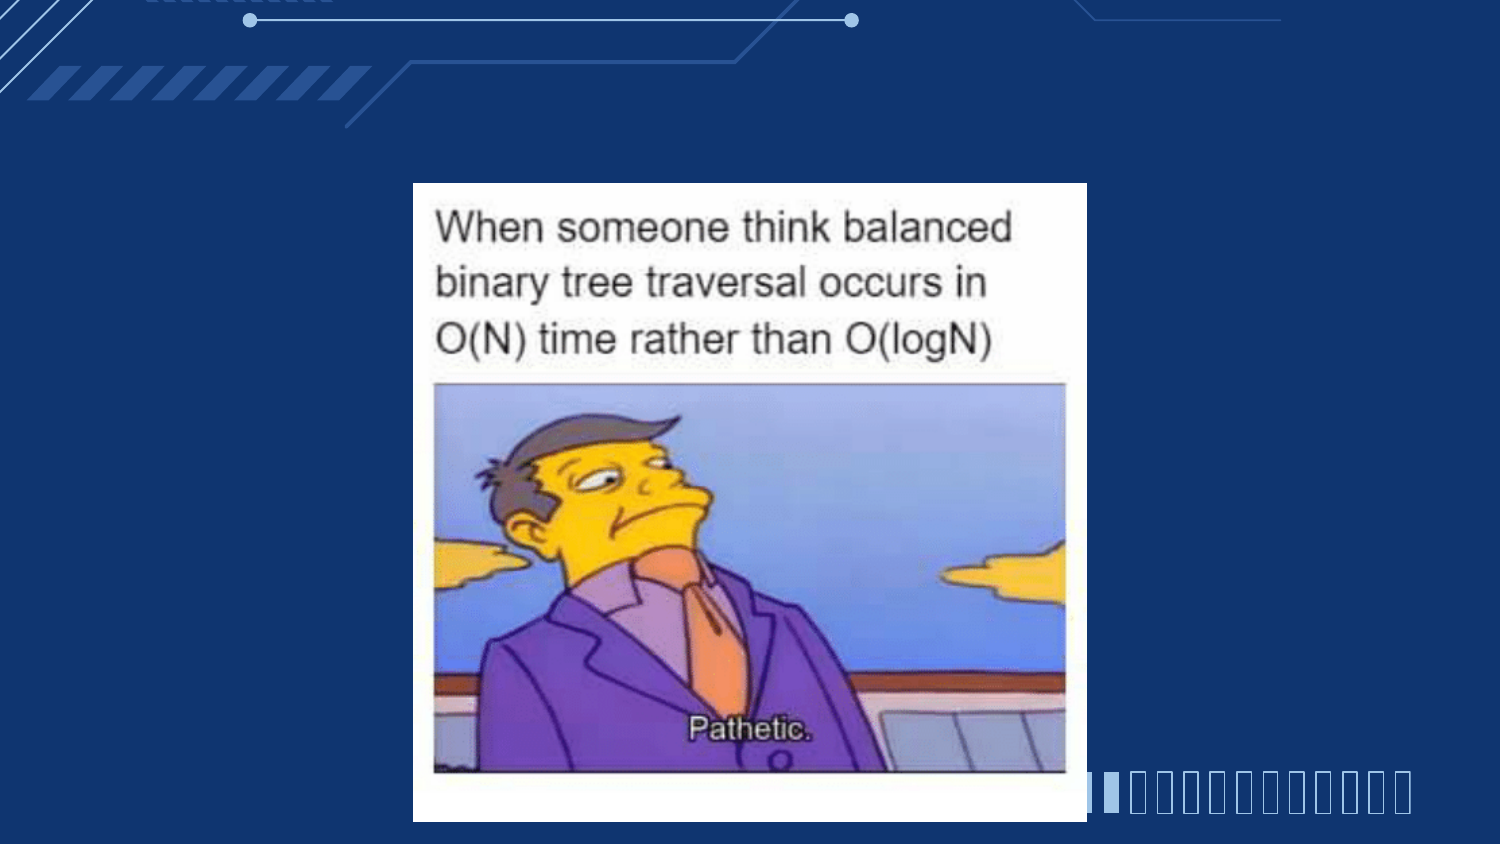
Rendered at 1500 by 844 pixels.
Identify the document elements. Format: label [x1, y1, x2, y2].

picture [413, 183, 1087, 822]
